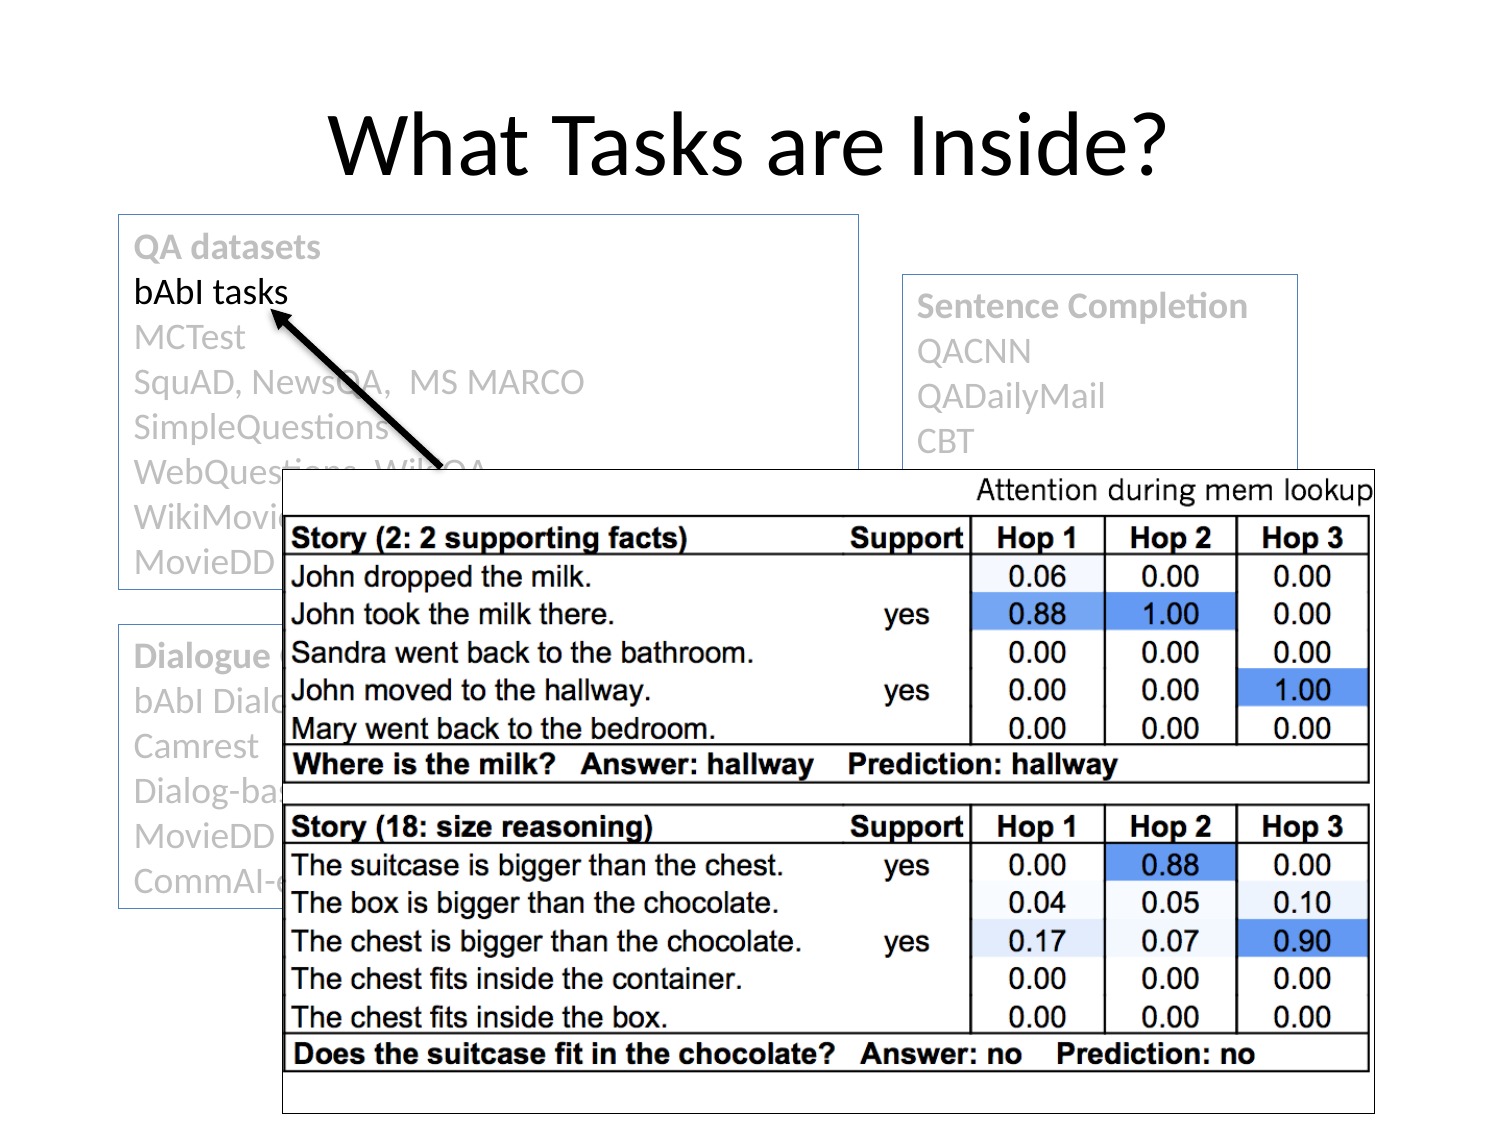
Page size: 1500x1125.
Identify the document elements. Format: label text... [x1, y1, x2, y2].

title What Tasks are Inside? [75, 45, 1425, 233]
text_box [270, 308, 442, 468]
text_box Sentence Completion QACNN QADailyMail CBT BookTest [902, 274, 1298, 467]
picture [282, 469, 1375, 1114]
text_box QA datasets bAbI tasks MCTest SquAD, NewsQA, MS MARCO SimpleQuestions WebQuestions, WikiQA WikiMovies, MTurkWikiMovies MovieDD (Movie-Recommendations) [118, 214, 859, 590]
text_box Dialogue Goal-Oriented bAbI Dialog tasks Camrest Dialog-based Language Learning MovieDD (QA,Recs dialogue) CommAI-env [118, 624, 277, 909]
